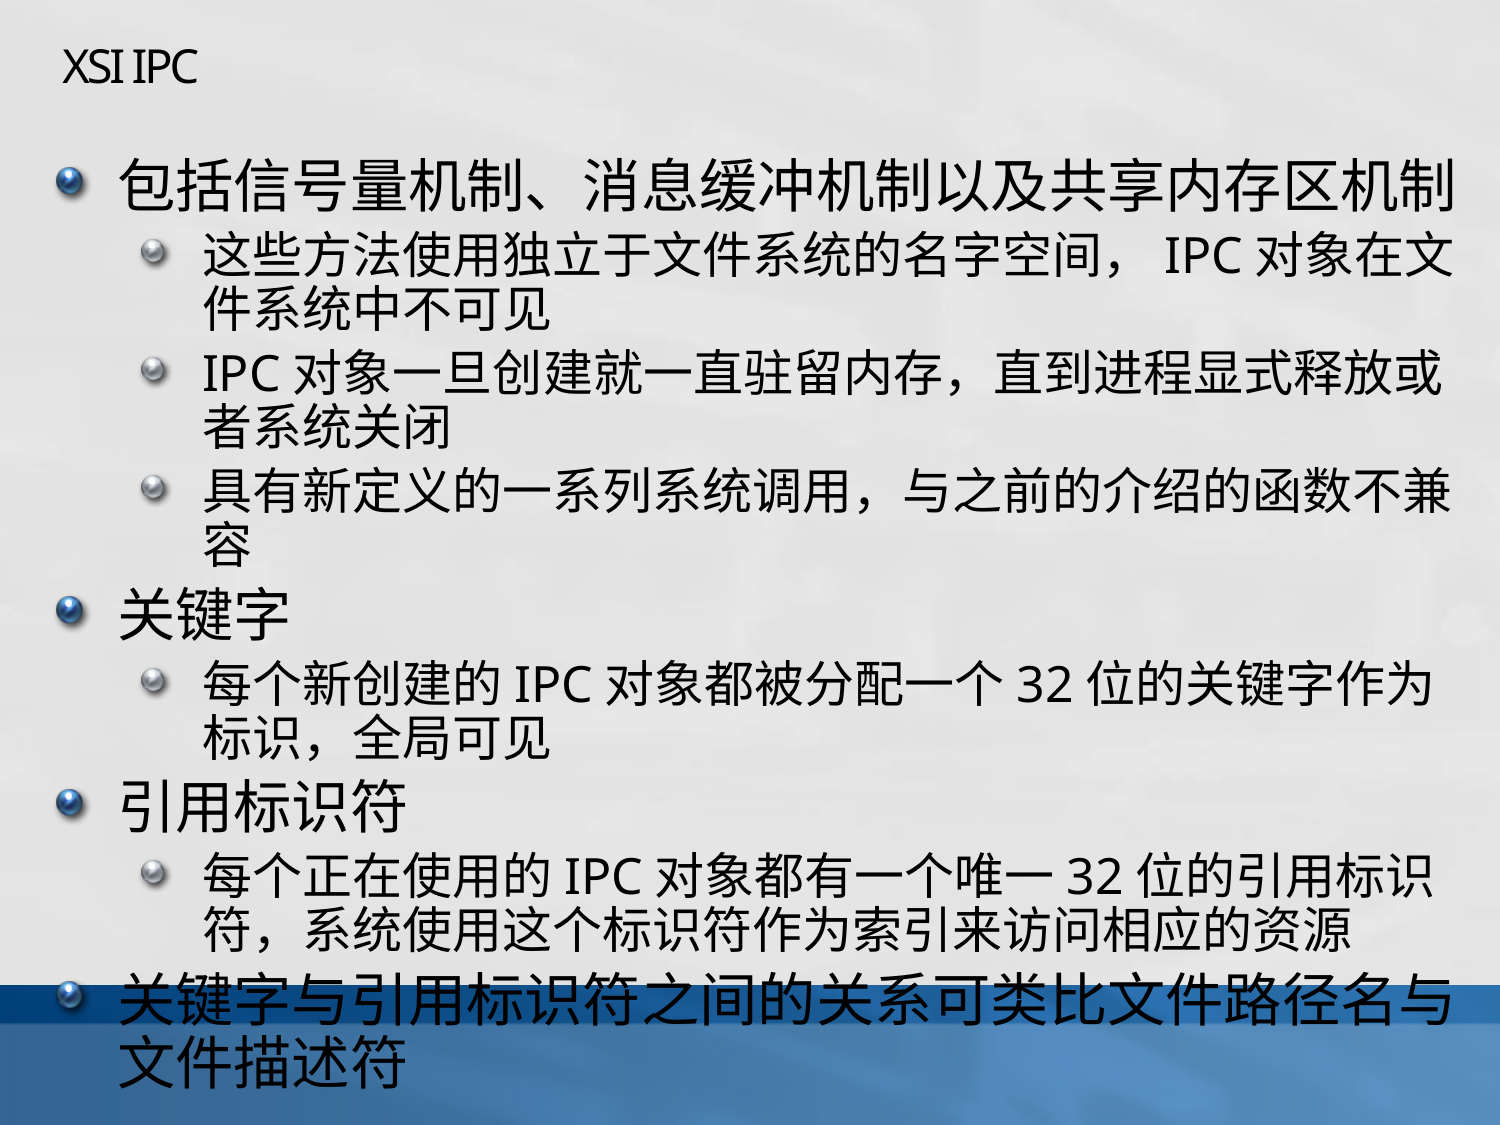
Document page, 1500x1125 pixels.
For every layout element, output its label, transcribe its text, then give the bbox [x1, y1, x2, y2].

text_box 包括信号量机制、消息缓冲机制以及共享内存区机制 这些方法使用独立于文件系统的名字空间，IPC对象在文件系统中不可见 IPC对象一旦创建就一直驻留内存，直到进程显式释放或者系统关闭 具有新定义的一系列系统调用，与之前的介绍的函数不兼容 关键字 每个新创建的IPC对象都被分配一个32位的关键字作为标识，全局可见 引用标识符 每个正在使用的IPC对象都有一个唯一32位的引用标识符，系统使用这个标识符作为索引来访问相应的资源 关键字与引用标识符之间的关系可类比文件路径名与文件描述符 [52, 157, 1482, 1098]
picture [0, 0, 1500, 1125]
title XSI IPC [62, 37, 1438, 154]
list [45, 154, 1452, 461]
